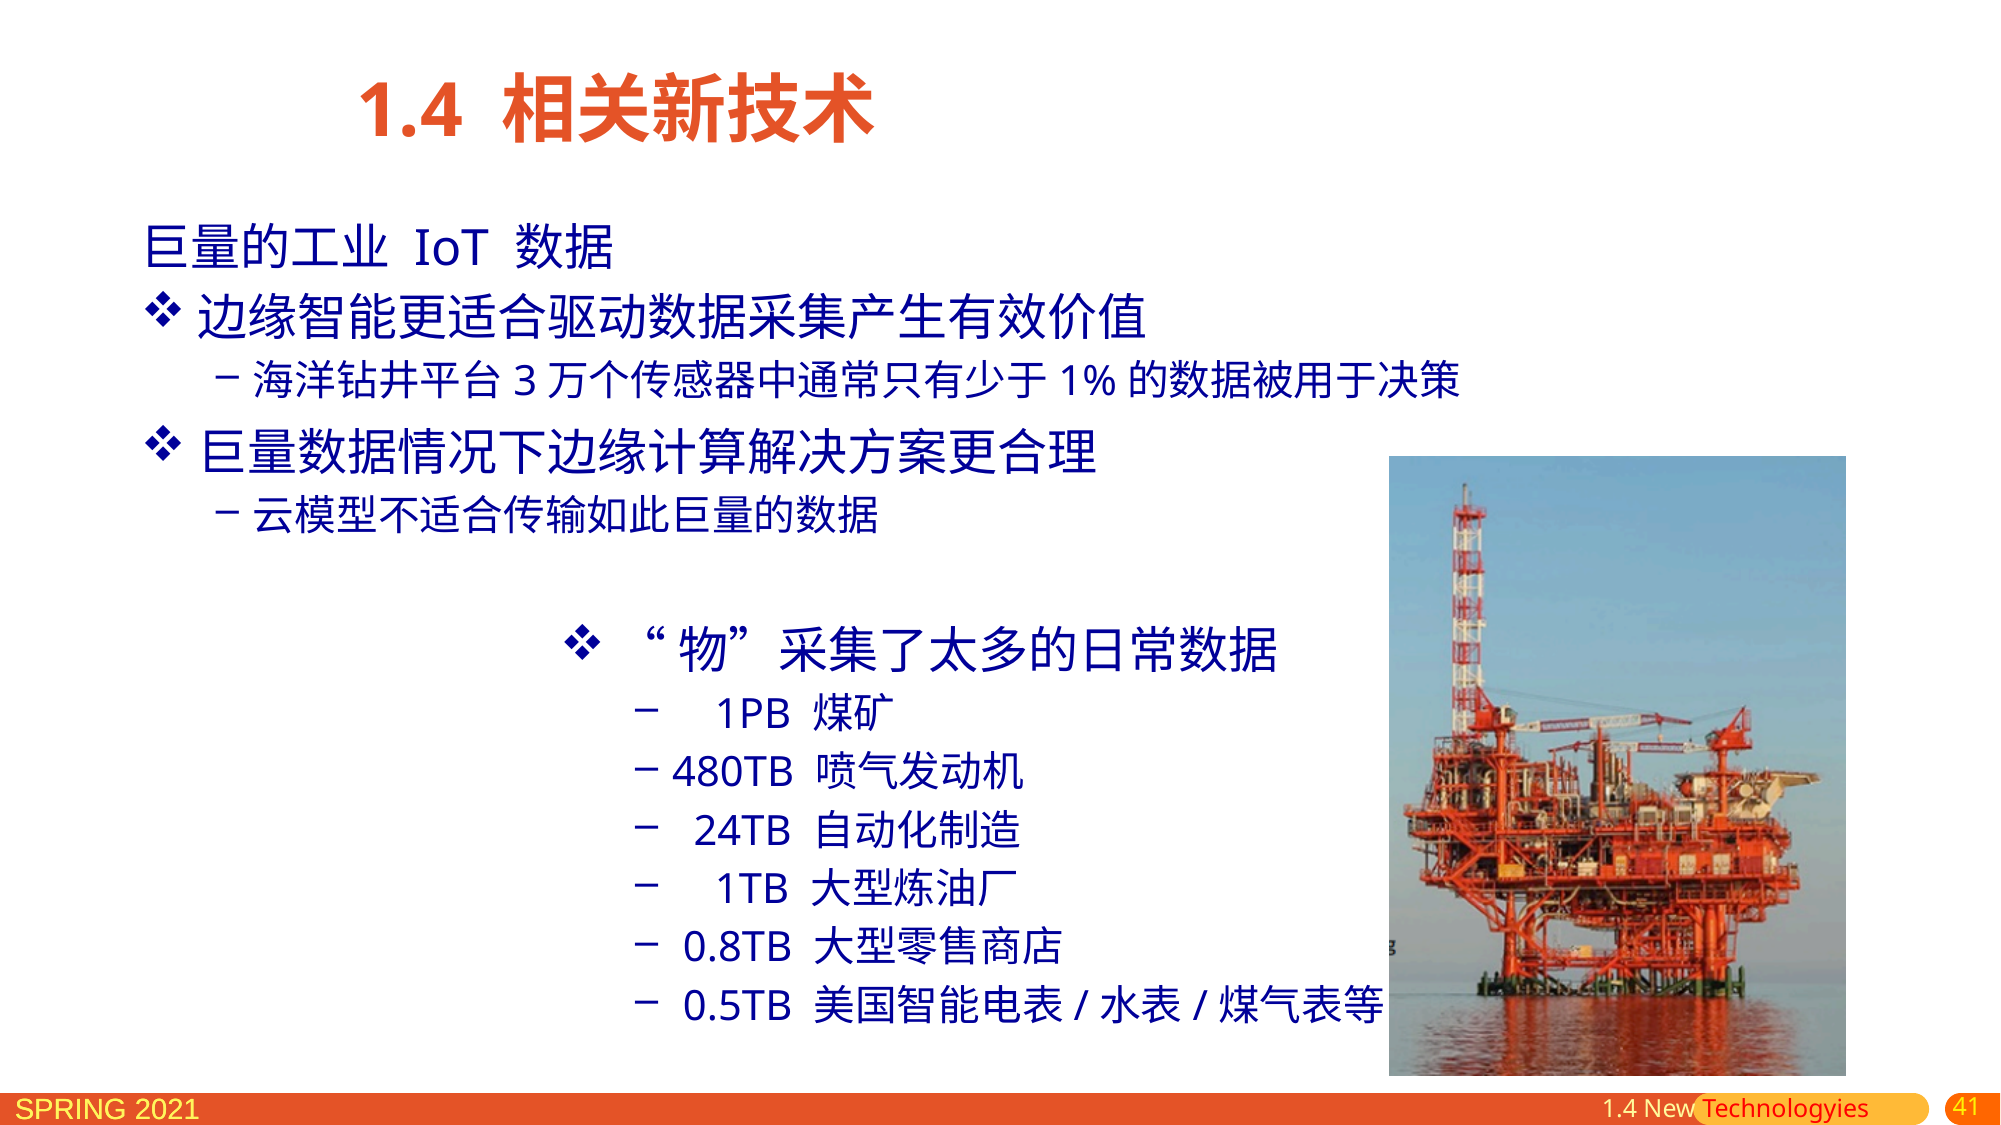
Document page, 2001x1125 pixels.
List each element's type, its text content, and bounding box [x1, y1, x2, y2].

footer 1.4 New Technologyies [1586, 1094, 1930, 1122]
text_box “物”采集了太多的日常数据 1PB 煤矿 480TB 喷气发动机 24TB 自动化制造 1TB 大型炼油厂 0.8TB 大型零售商店 0.5TB 美国智能电表/水表/煤气表等 [545, 610, 1384, 1076]
picture [1389, 455, 1846, 1076]
slide_number 41 [1608, 1097, 1997, 1125]
text_box 巨量的工业 IoT 数据 边缘智能更适合驱动数据采集产生有效价值 海洋钻井平台3万个传感器中通常只有少于1%的数据被用于决策 巨量数据情况下边缘计算解决方案更合理 云模型不适合传输如此巨量的数据 [125, 208, 1556, 587]
title 1.4 相关新技术 [184, 29, 1048, 184]
